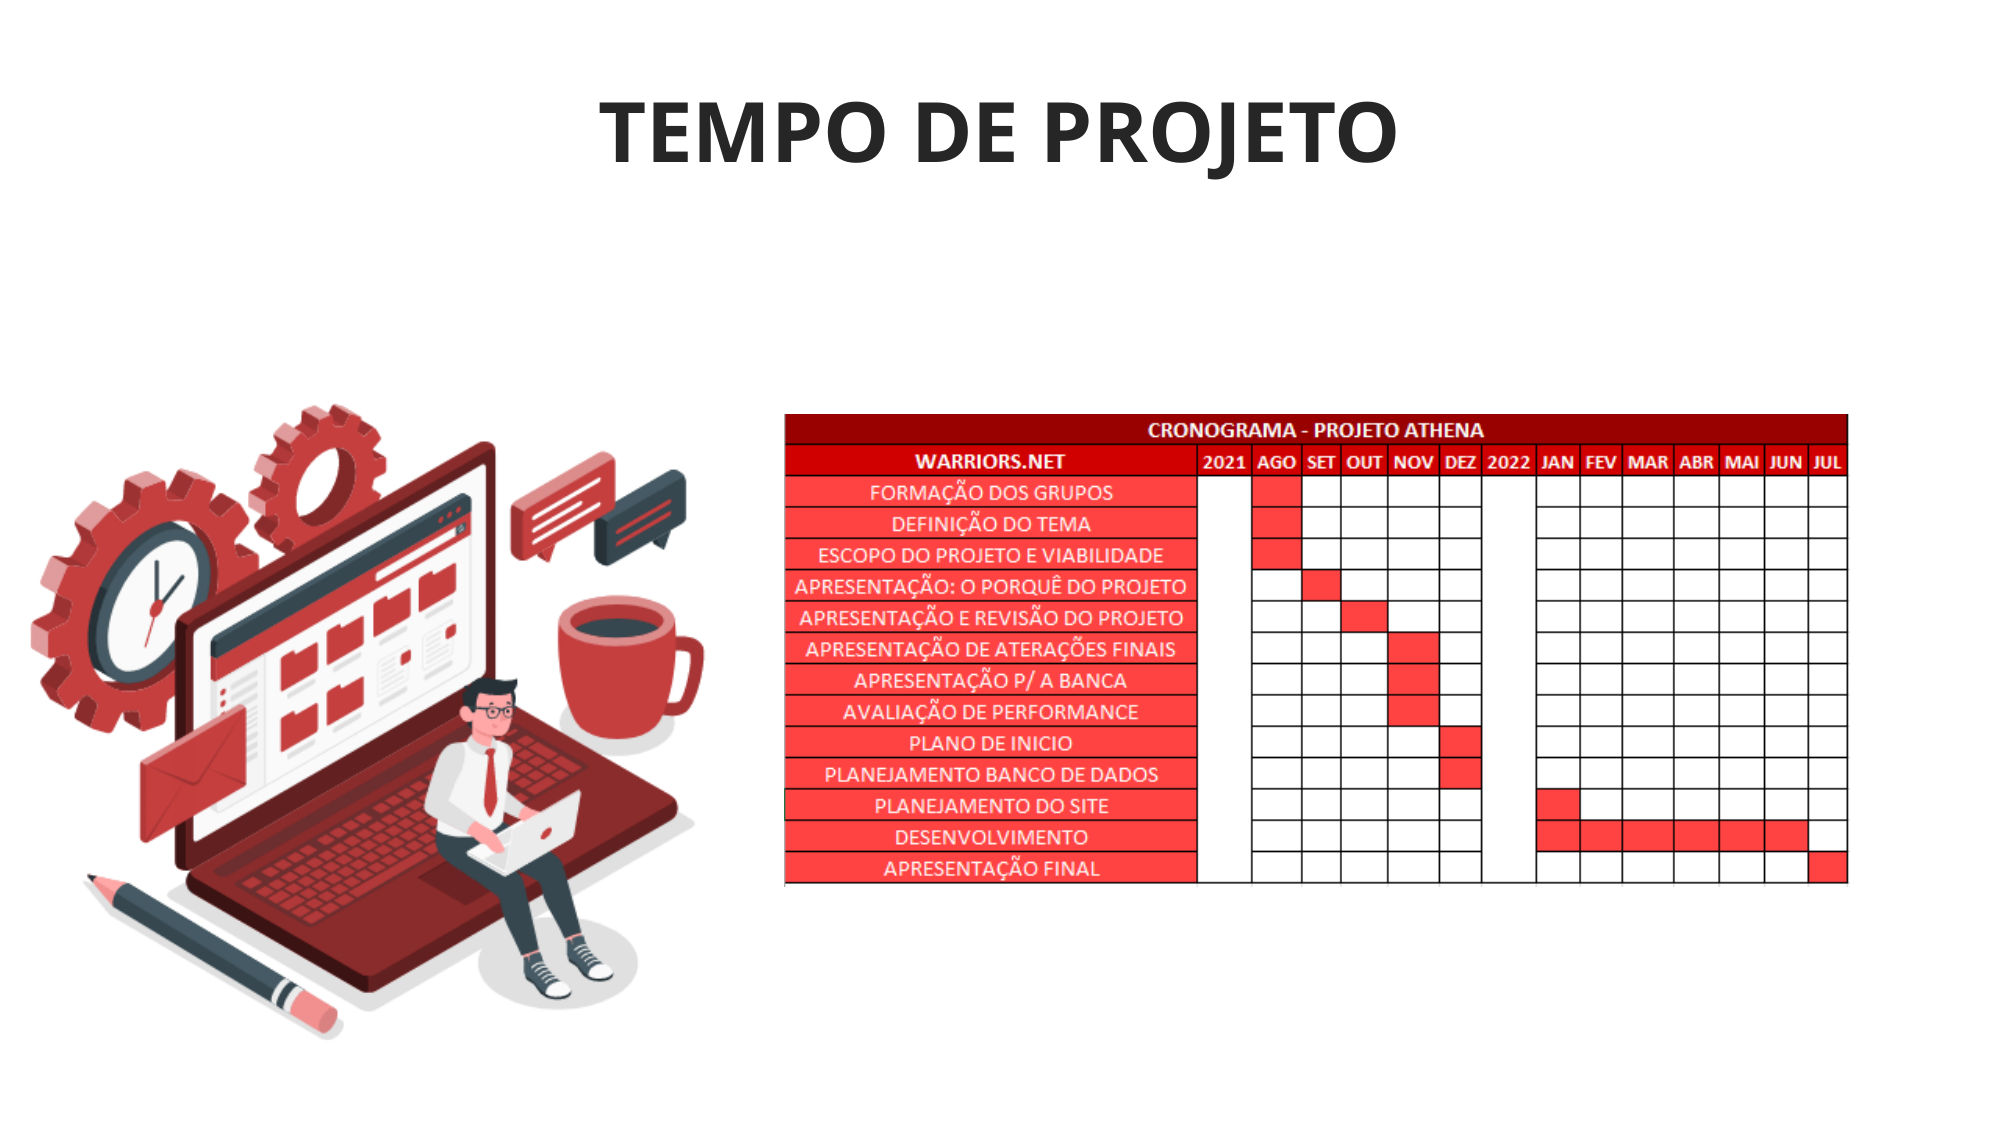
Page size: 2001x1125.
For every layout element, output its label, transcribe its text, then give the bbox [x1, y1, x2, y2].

picture [3, 340, 1850, 1123]
text_box TEMPO DE PROJETO [531, 71, 1469, 186]
